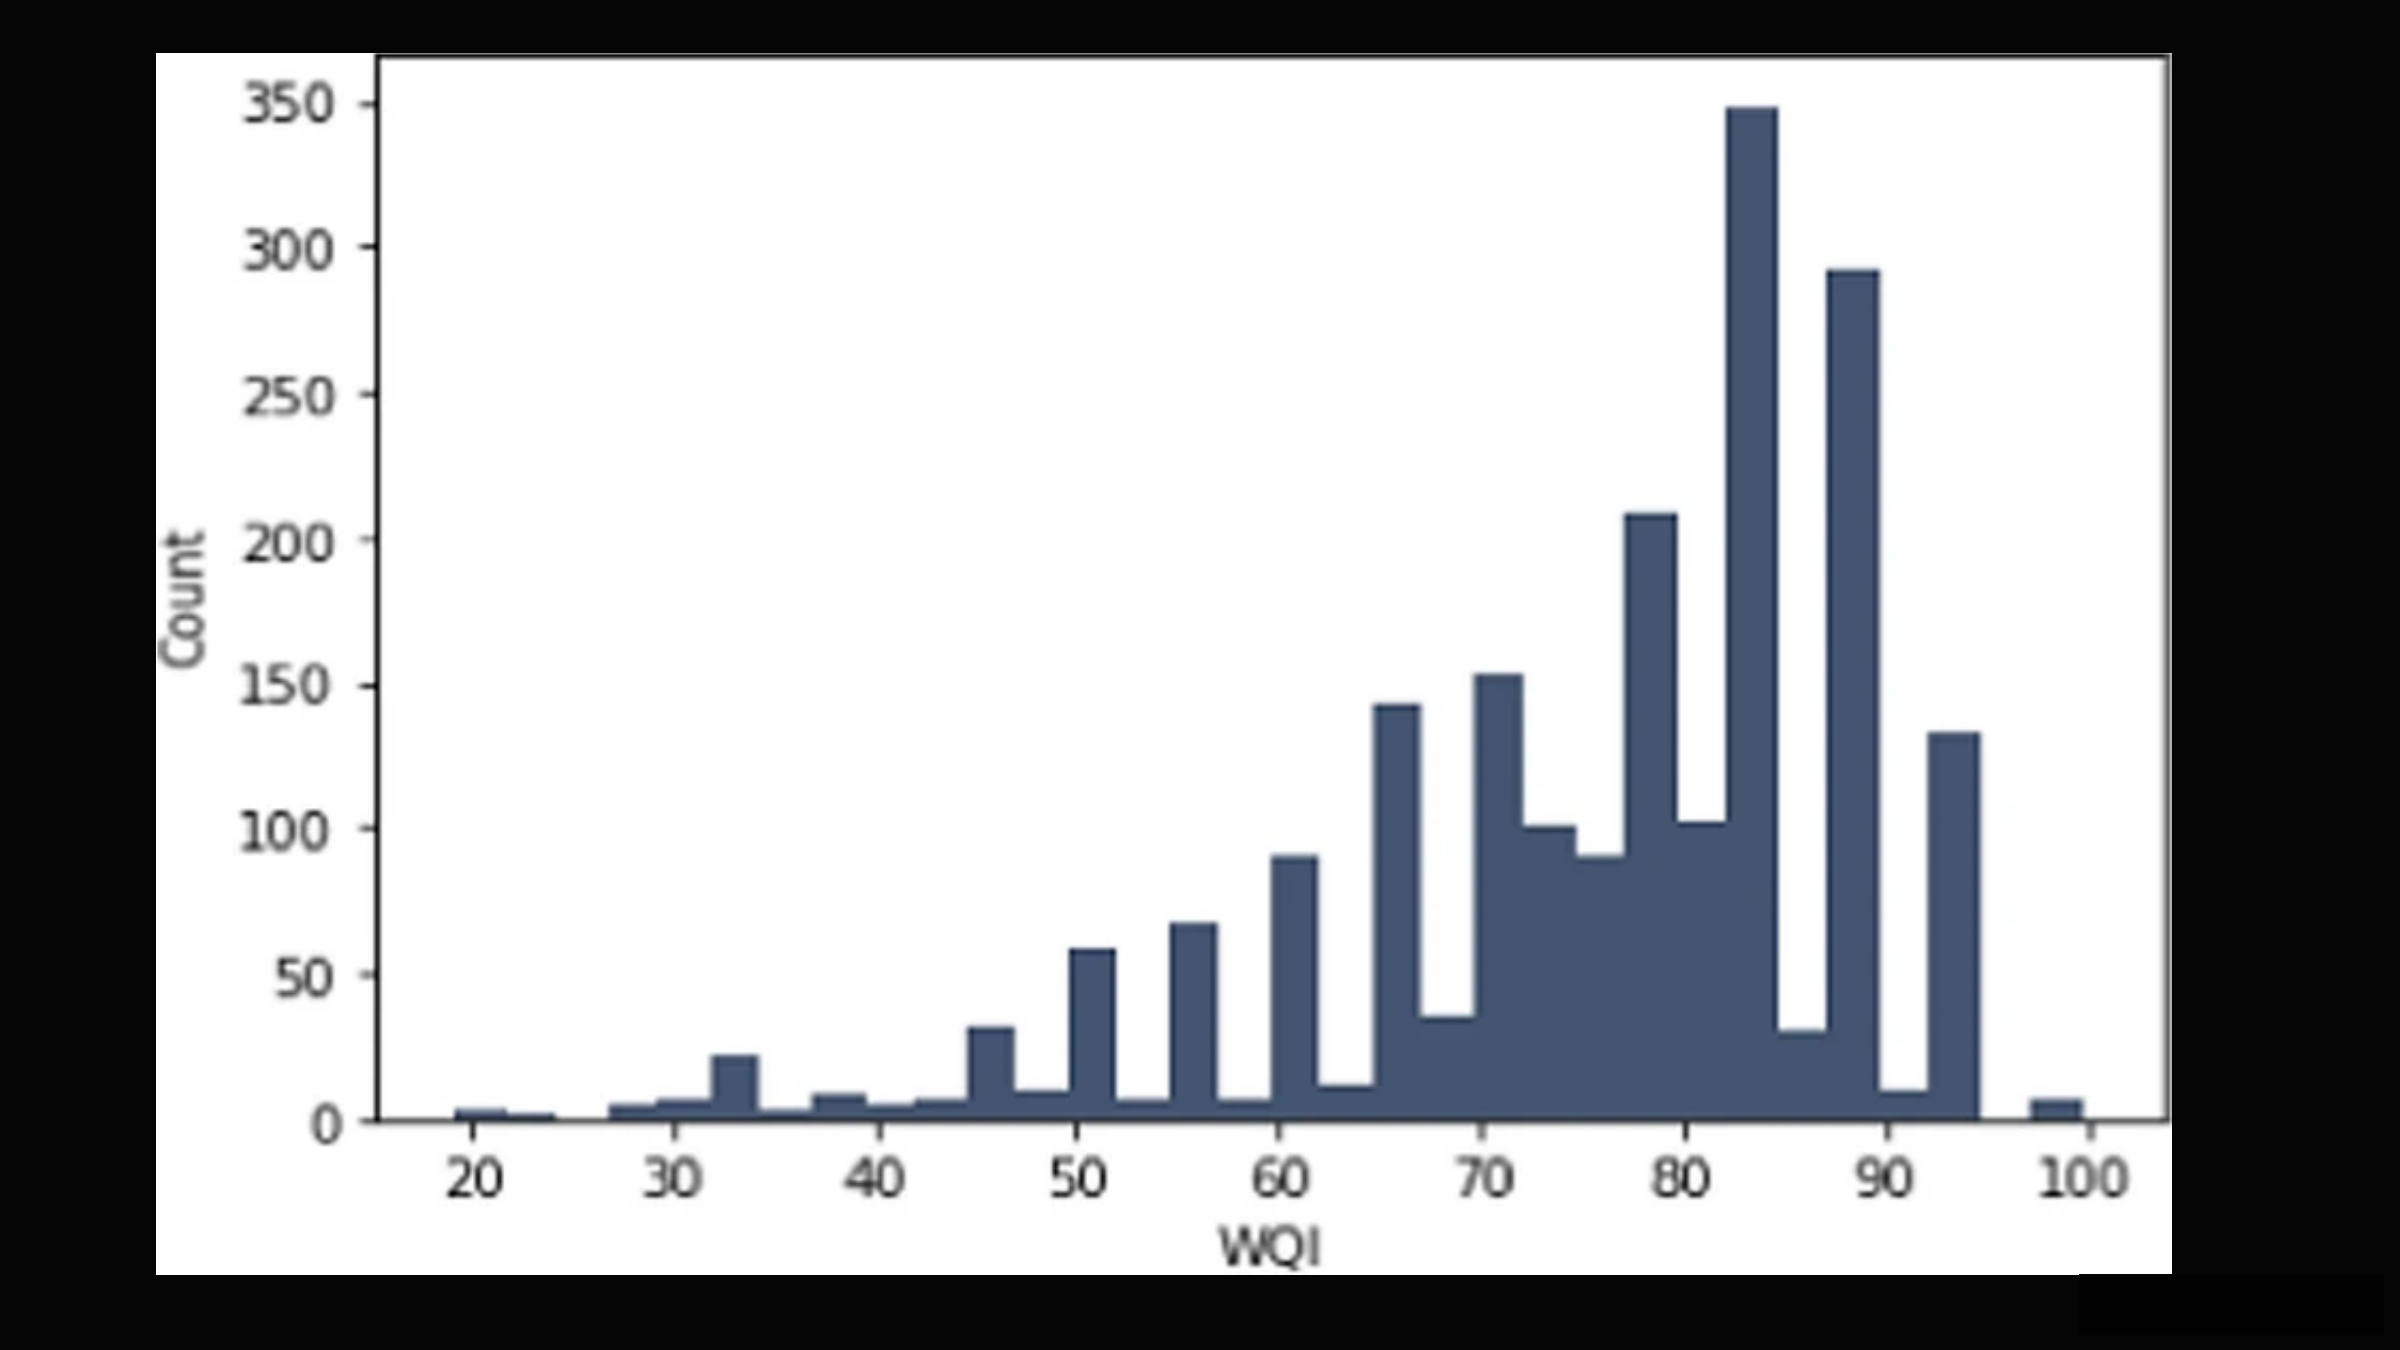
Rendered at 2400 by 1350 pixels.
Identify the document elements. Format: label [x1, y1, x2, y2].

picture [156, 53, 2389, 1339]
